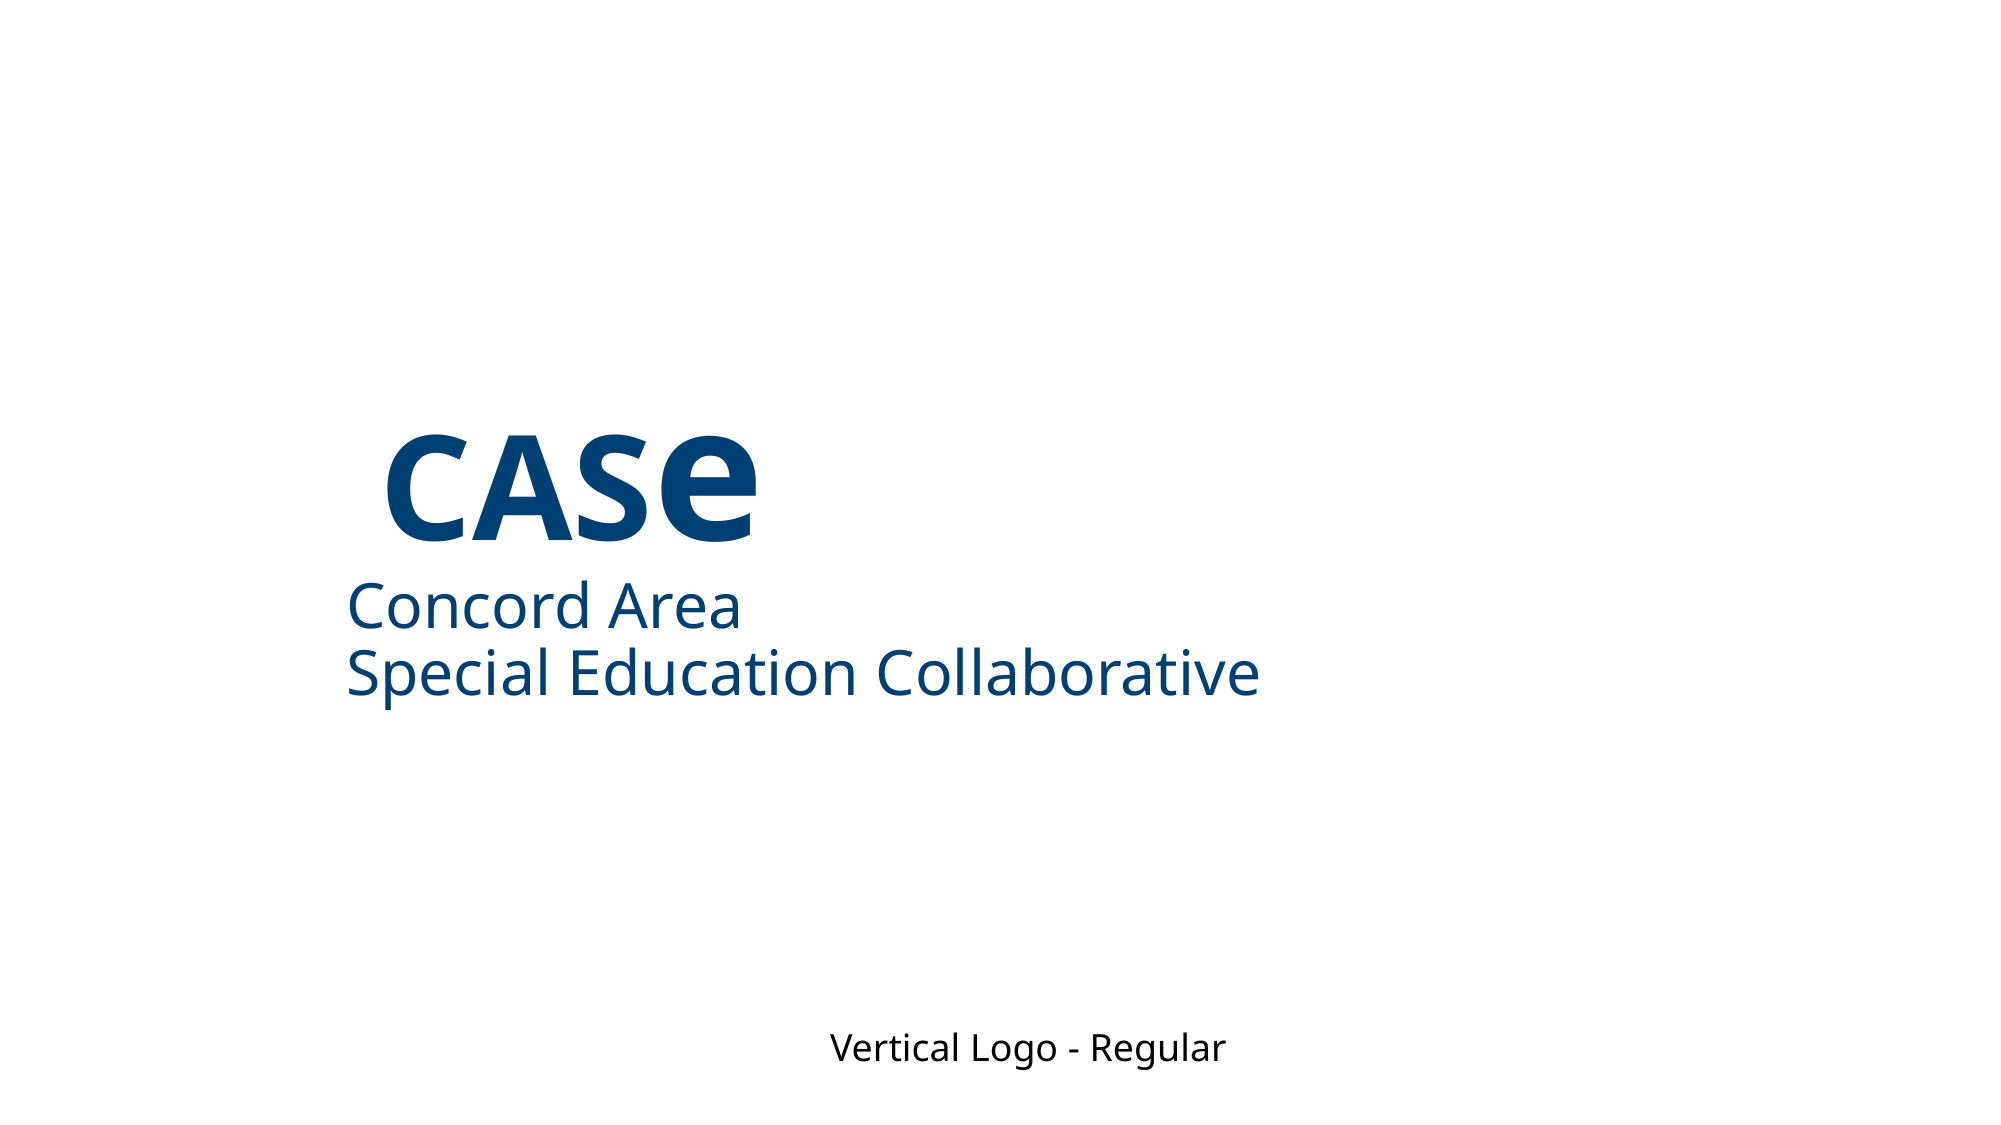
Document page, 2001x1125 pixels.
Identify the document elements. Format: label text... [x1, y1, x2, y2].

subtitle CASe [247, 371, 779, 563]
title Concord Area Special Education Collaborative [331, 562, 1300, 717]
text_box Vertical Logo - Regular [388, 1016, 1670, 1077]
